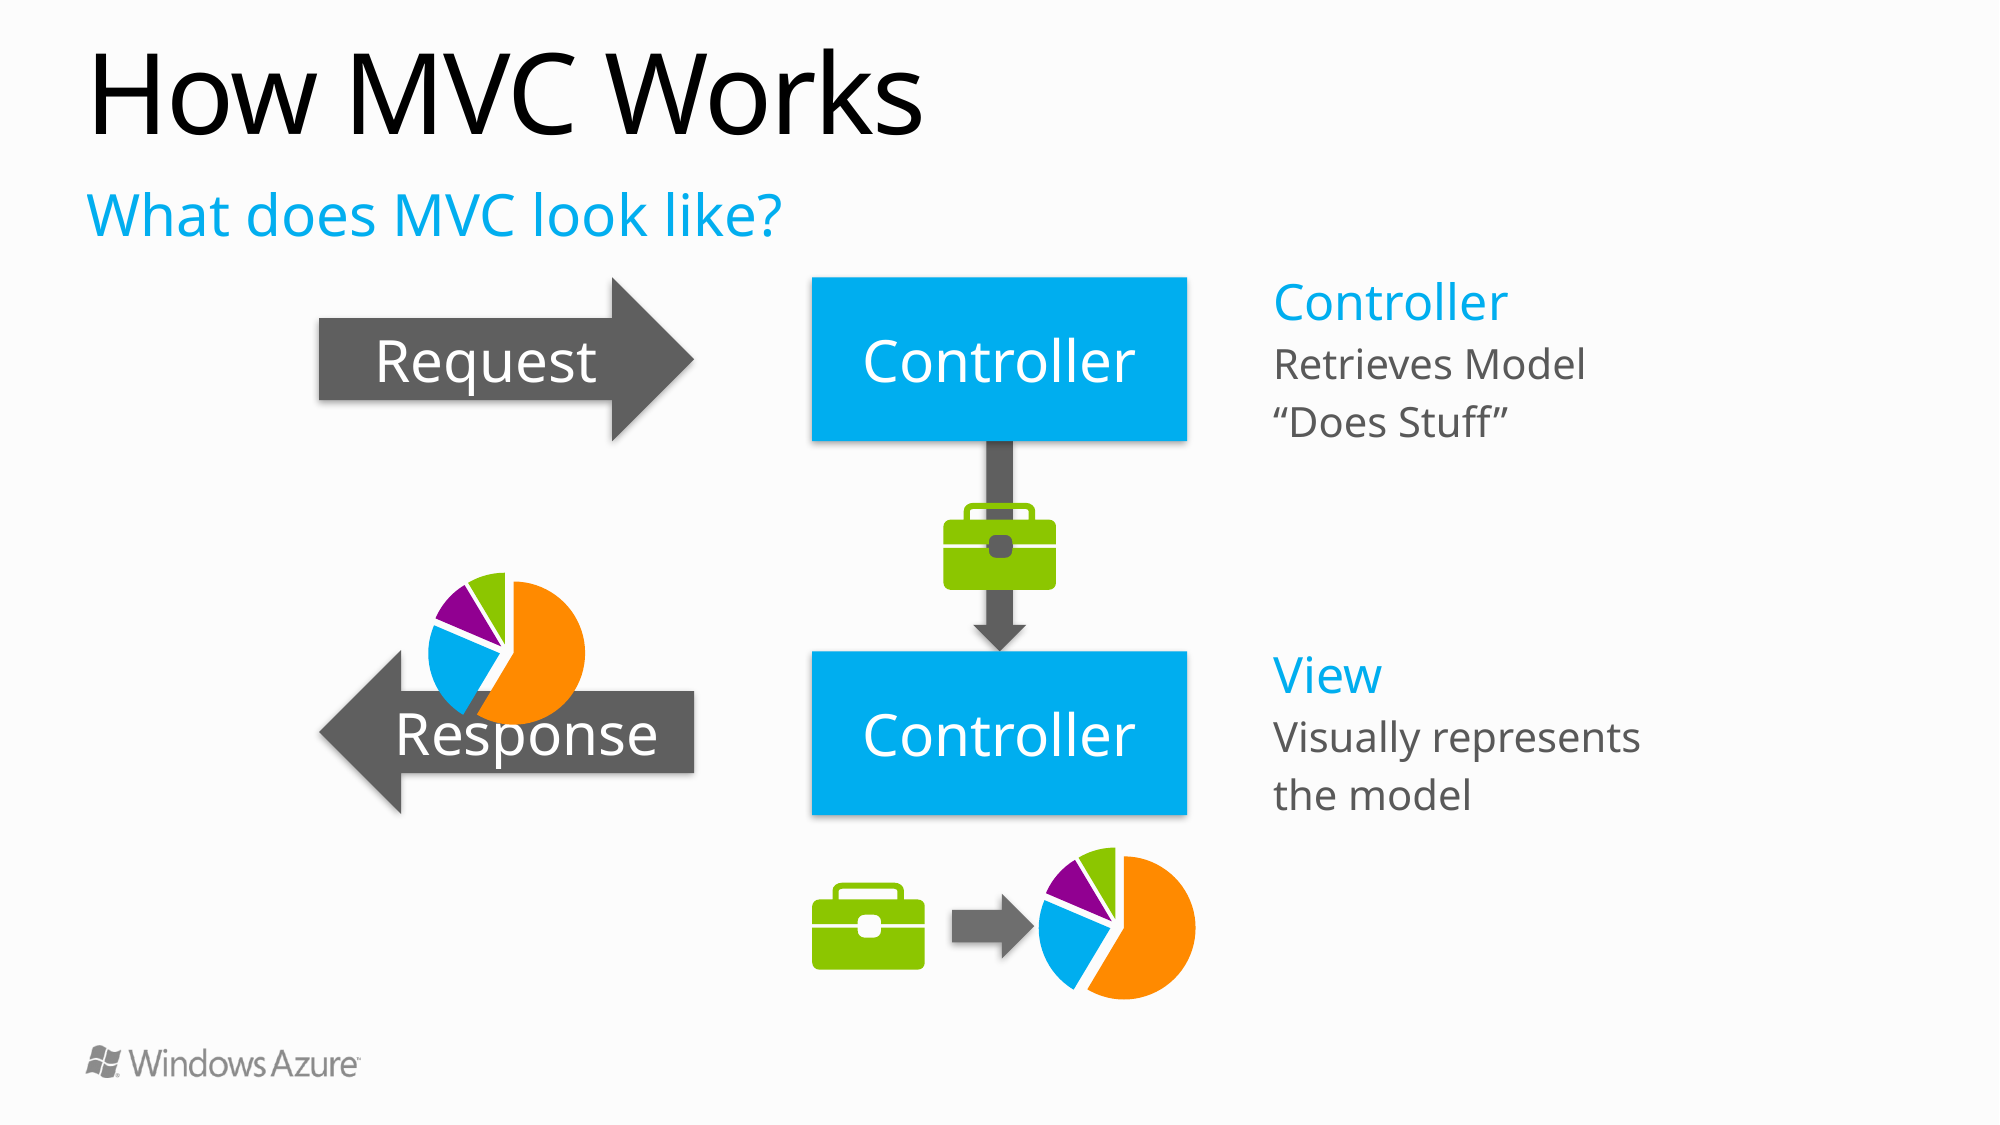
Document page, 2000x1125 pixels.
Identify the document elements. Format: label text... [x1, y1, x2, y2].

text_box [811, 649, 1816, 816]
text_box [318, 569, 695, 815]
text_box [811, 276, 1816, 442]
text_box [943, 450, 1057, 648]
text_box What does MVC look like? [86, 184, 1916, 252]
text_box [811, 882, 1035, 970]
text_box Request [318, 276, 695, 442]
chart [1025, 843, 1209, 1009]
title How MVC Works [85, 37, 1914, 161]
